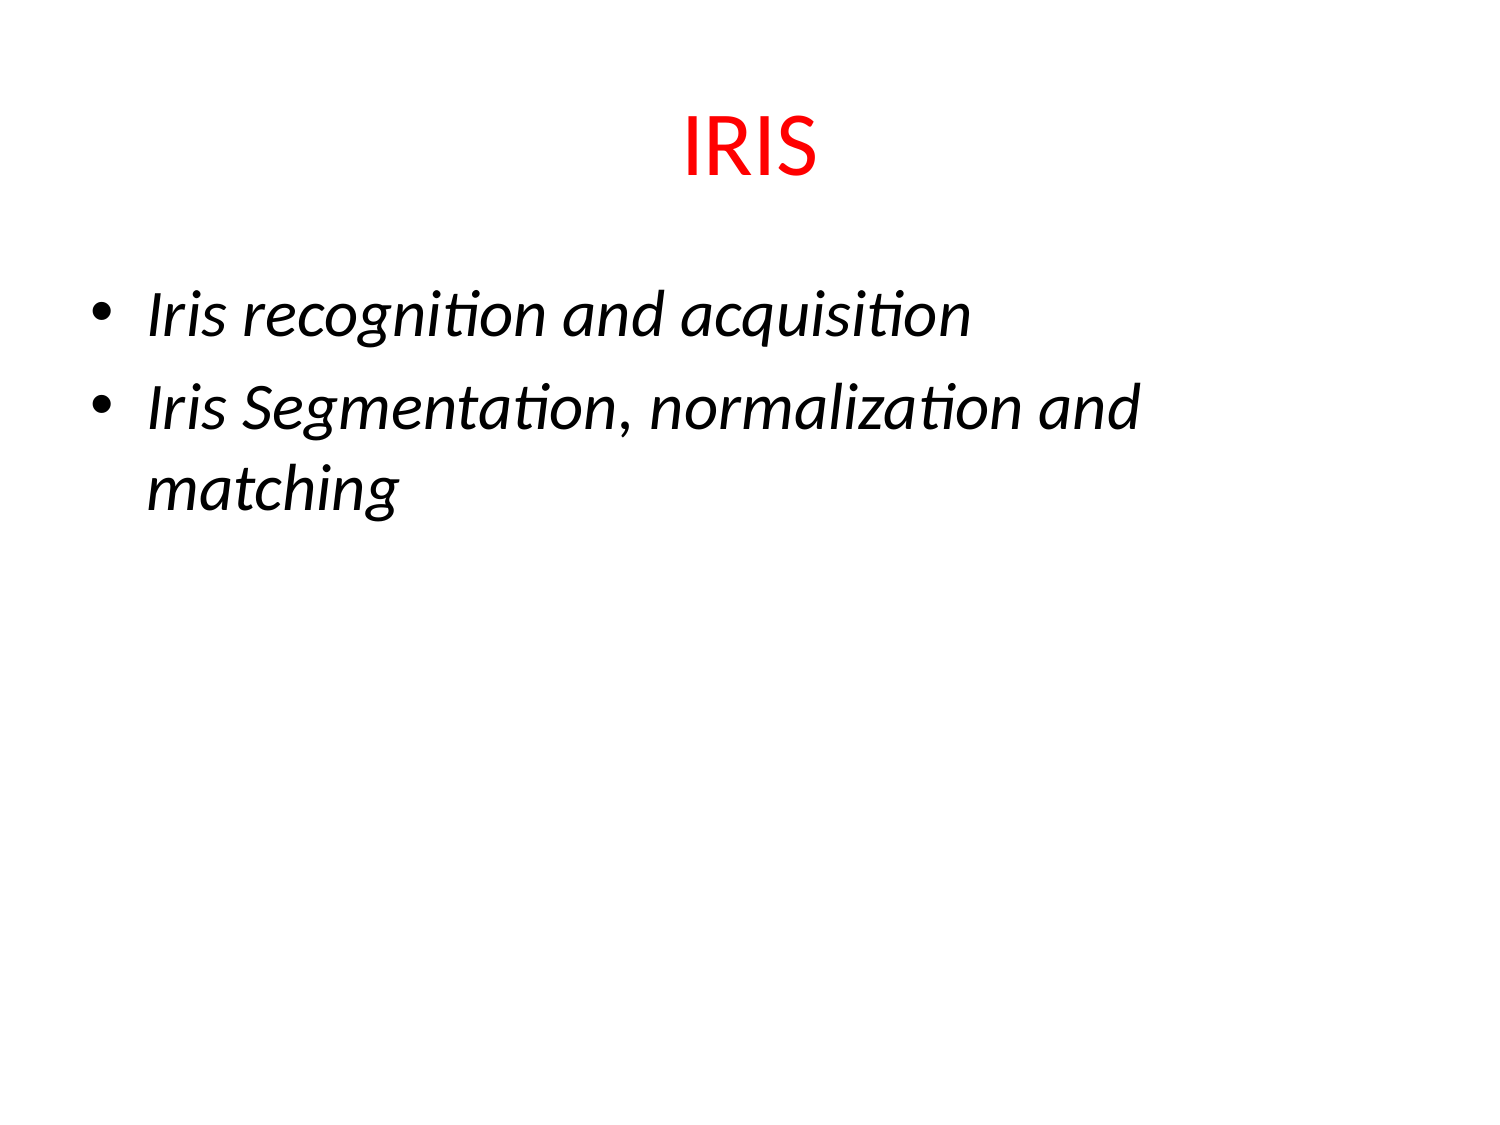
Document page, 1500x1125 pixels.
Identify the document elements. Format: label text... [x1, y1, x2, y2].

list Iris recognition and acquisition Iris Segmentation, normalization and matching [75, 262, 1425, 1005]
title IRIS [75, 45, 1425, 233]
